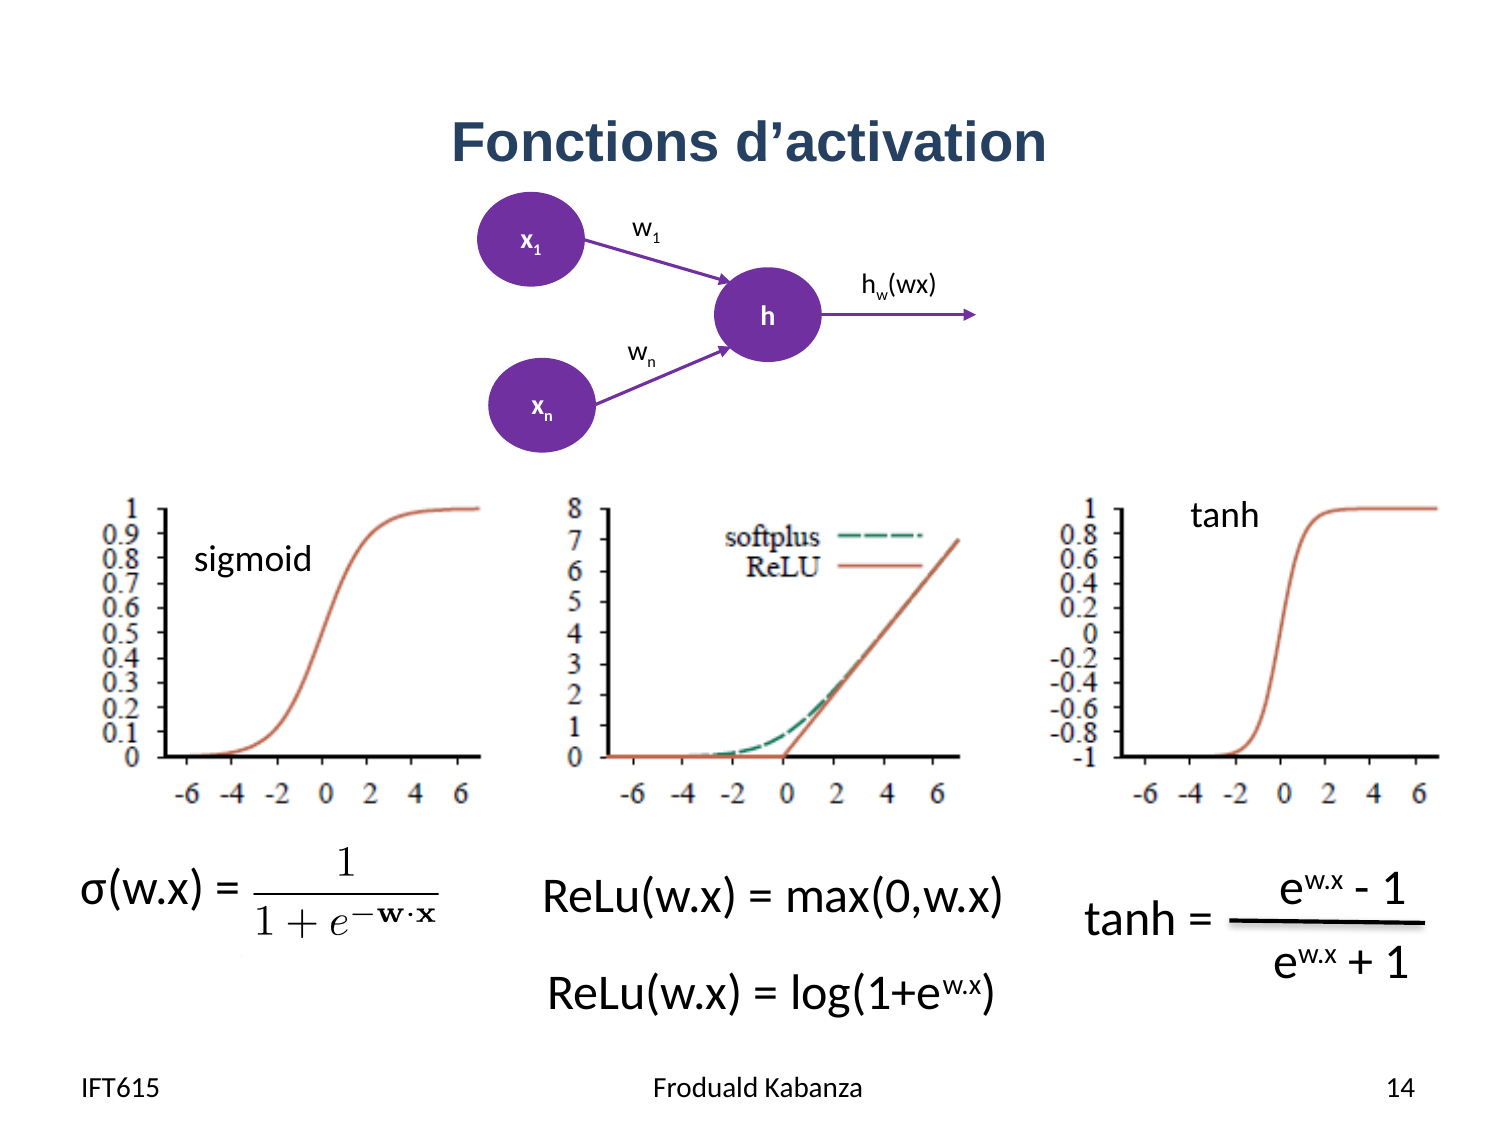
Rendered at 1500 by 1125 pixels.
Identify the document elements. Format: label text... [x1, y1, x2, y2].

text_box ew.x + 1 [1258, 930, 1425, 996]
text_box ReLu(w.x) = max(0,w.x) [527, 855, 1021, 930]
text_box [1228, 920, 1426, 924]
slide_number 14 [1080, 1056, 1431, 1117]
picture [74, 469, 1466, 828]
text_box tanh = [1069, 877, 1229, 953]
picture [240, 832, 480, 958]
text_box ReLu(w.x) = log(1+ew.x) [532, 952, 1012, 1028]
text_box ew.x - 1 [1264, 847, 1422, 918]
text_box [478, 193, 977, 451]
slide_number IFT615 [1258, 924, 1425, 929]
text_box σ(w.x) = [66, 847, 235, 922]
footer Froduald Kabanza [520, 1056, 996, 1117]
title Fonctions d’activation [75, 45, 1425, 233]
slide_number IFT615 [66, 1056, 356, 1117]
